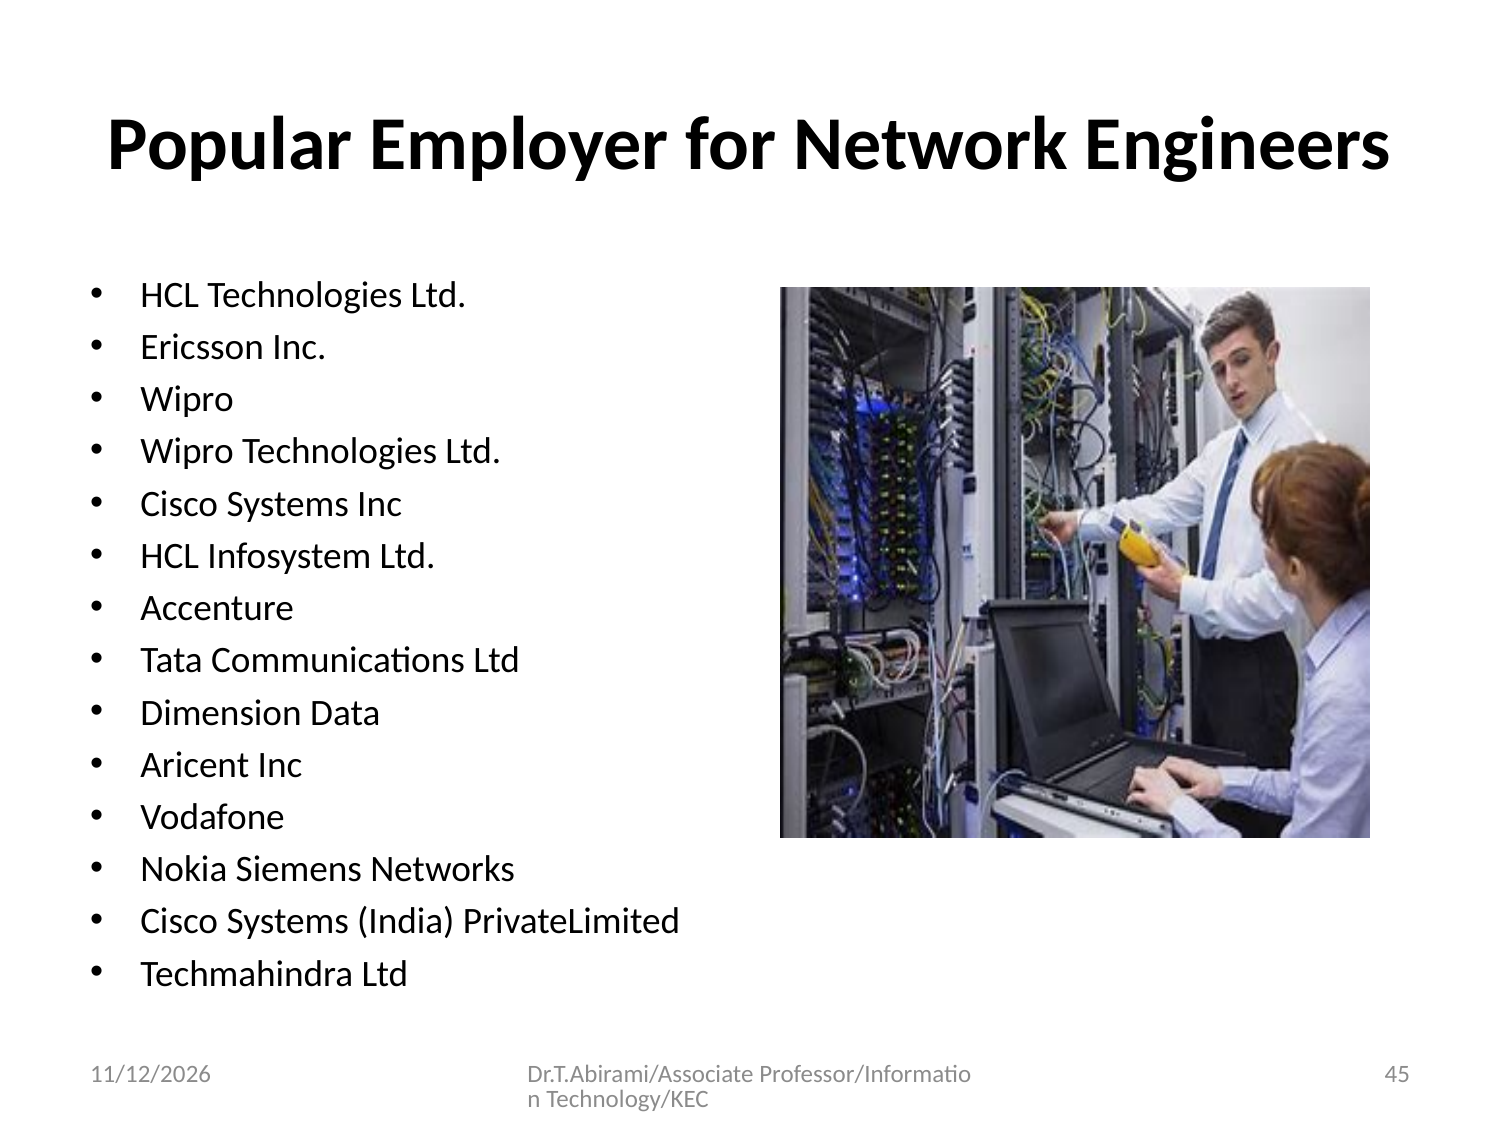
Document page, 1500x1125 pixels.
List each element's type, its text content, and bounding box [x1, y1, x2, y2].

title Popular Employer for Network Engineers [75, 45, 1425, 233]
slide_number 45 [1074, 1042, 1425, 1103]
picture [780, 287, 1370, 838]
footer Dr.T.Abirami/Associate Professor/Information Technology/KEC [512, 1042, 988, 1103]
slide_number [75, 1042, 425, 1103]
list HCL Technologies Ltd. Ericsson Inc. Wipro Wipro Technologies Ltd. Cisco Systems Inc HCL Infosystem Ltd. Accenture Tata Communications Ltd Dimension Data Aricent Inc Vodafone Nokia Siemens Networks Cisco Systems (India) PrivateLimited Techmahindra Ltd [75, 262, 1425, 1005]
